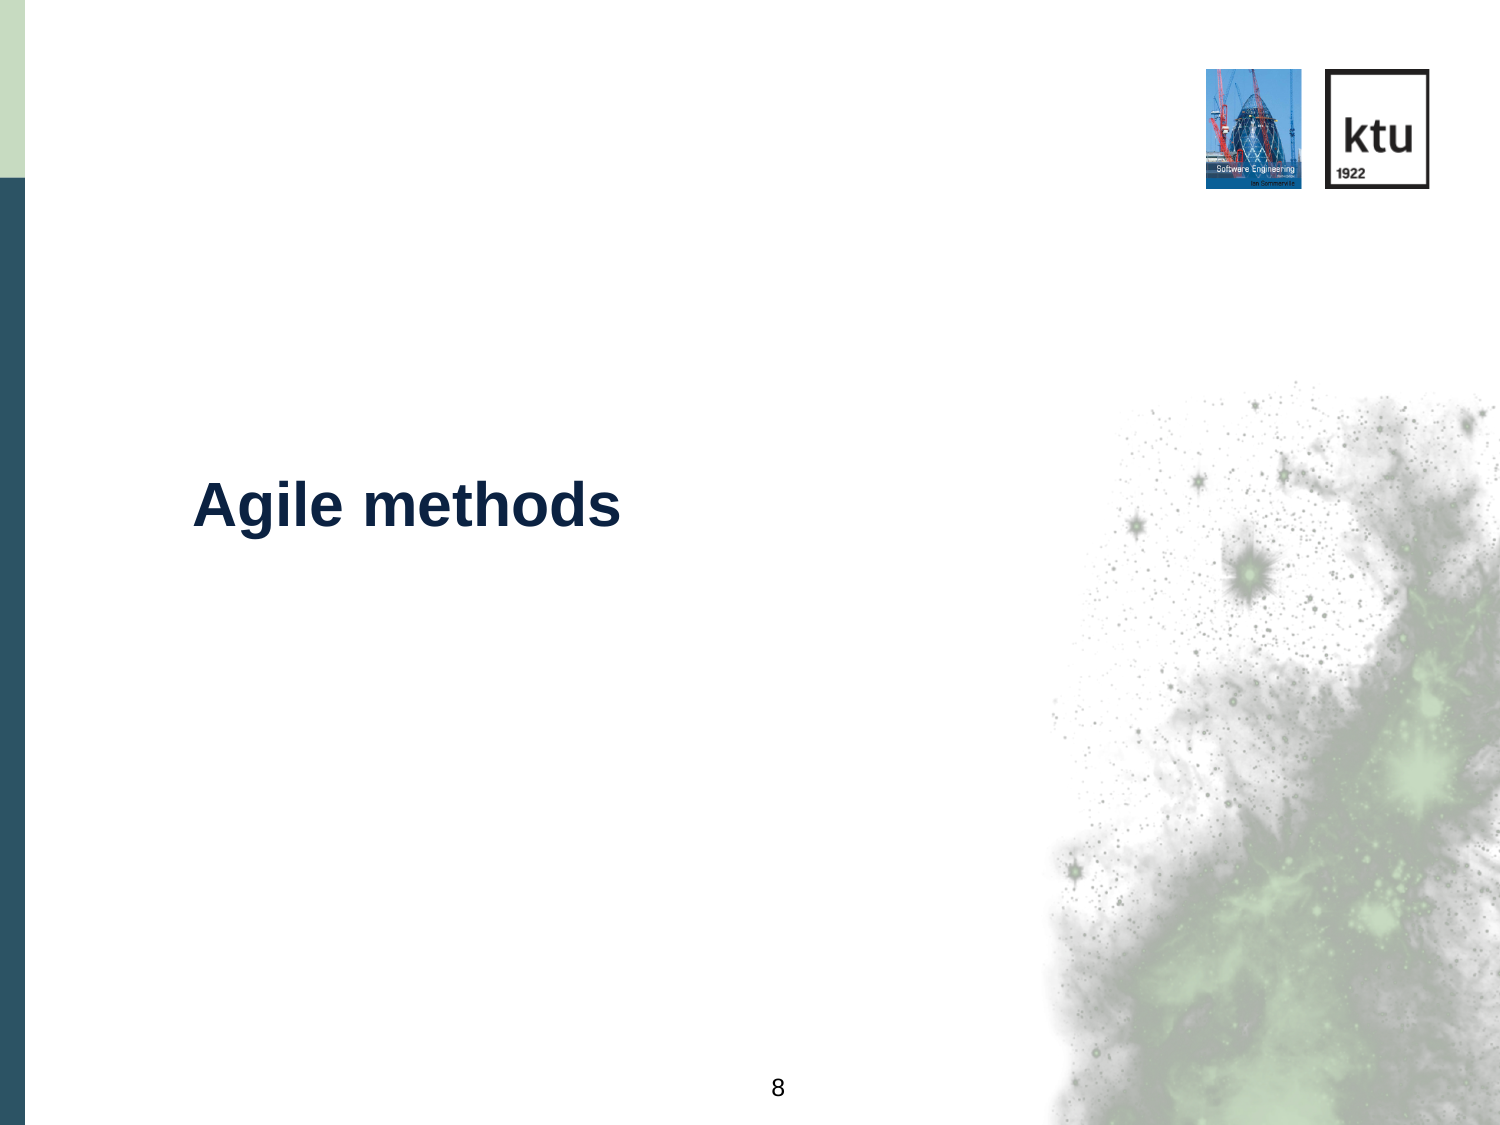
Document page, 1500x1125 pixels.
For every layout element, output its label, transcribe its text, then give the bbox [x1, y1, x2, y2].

picture [1206, 69, 1302, 189]
list Agile methods [177, 468, 1385, 571]
picture [1041, 376, 1500, 1125]
